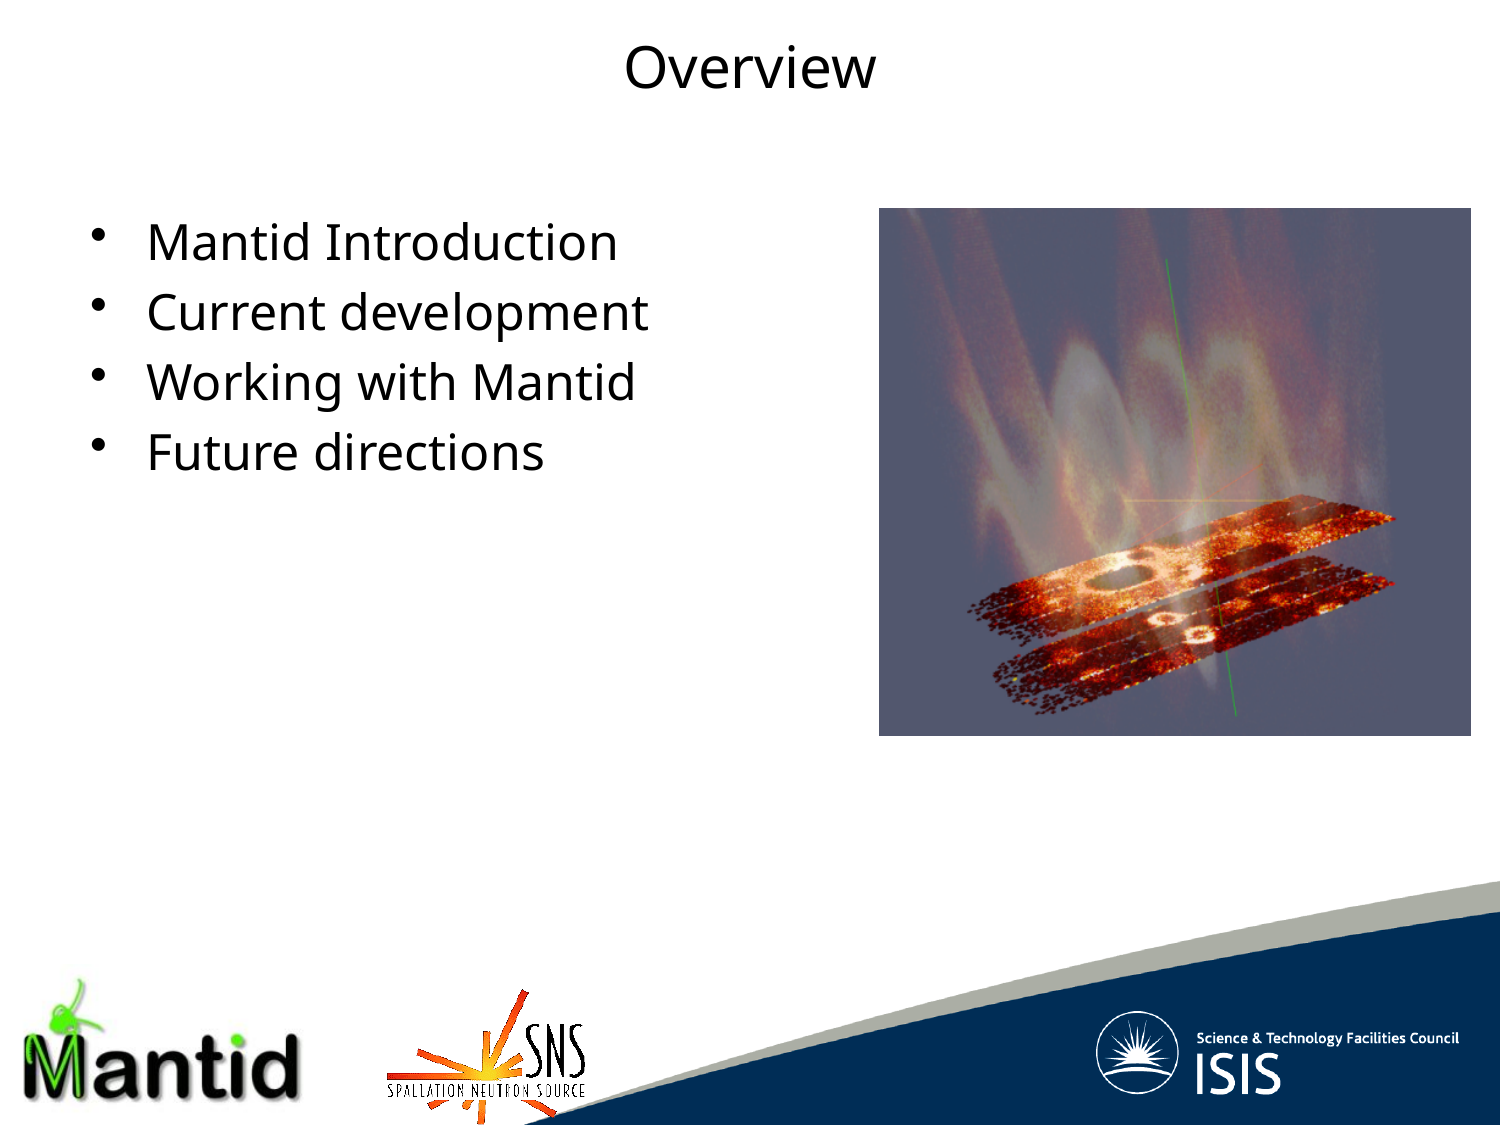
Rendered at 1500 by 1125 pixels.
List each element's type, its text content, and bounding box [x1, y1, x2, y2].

picture [0, 879, 1500, 1125]
list Mantid Introduction Current development Working with Mantid Future directions [74, 203, 1426, 894]
title Overview [74, 0, 1426, 160]
picture [879, 207, 1471, 736]
